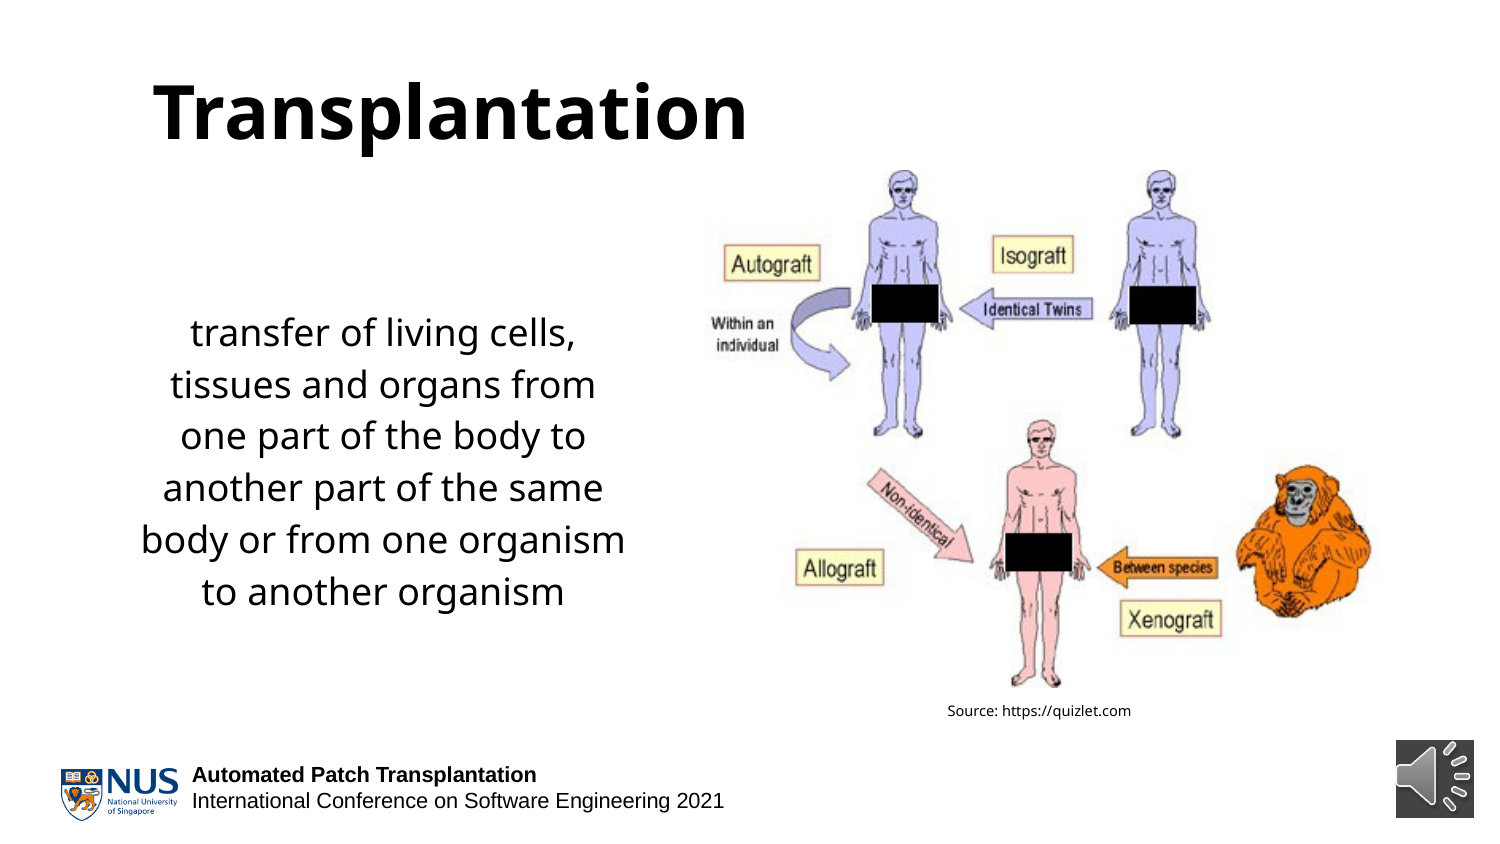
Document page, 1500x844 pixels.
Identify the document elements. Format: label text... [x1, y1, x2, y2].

text_box Automated Patch Transplantation International Conference on Software Engineering 2021 [177, 752, 1029, 820]
picture [704, 170, 1381, 688]
picture [1394, 738, 1476, 819]
picture [61, 767, 178, 822]
slide_number 2 [1389, 764, 1480, 830]
text_box transfer of living cells, tissues and organs from one part of the body to another part of the same body or from one organism to another organism [125, 287, 642, 688]
text_box Source: https://quizlet.com [704, 695, 1375, 736]
text_box Transplantation [137, 57, 766, 162]
